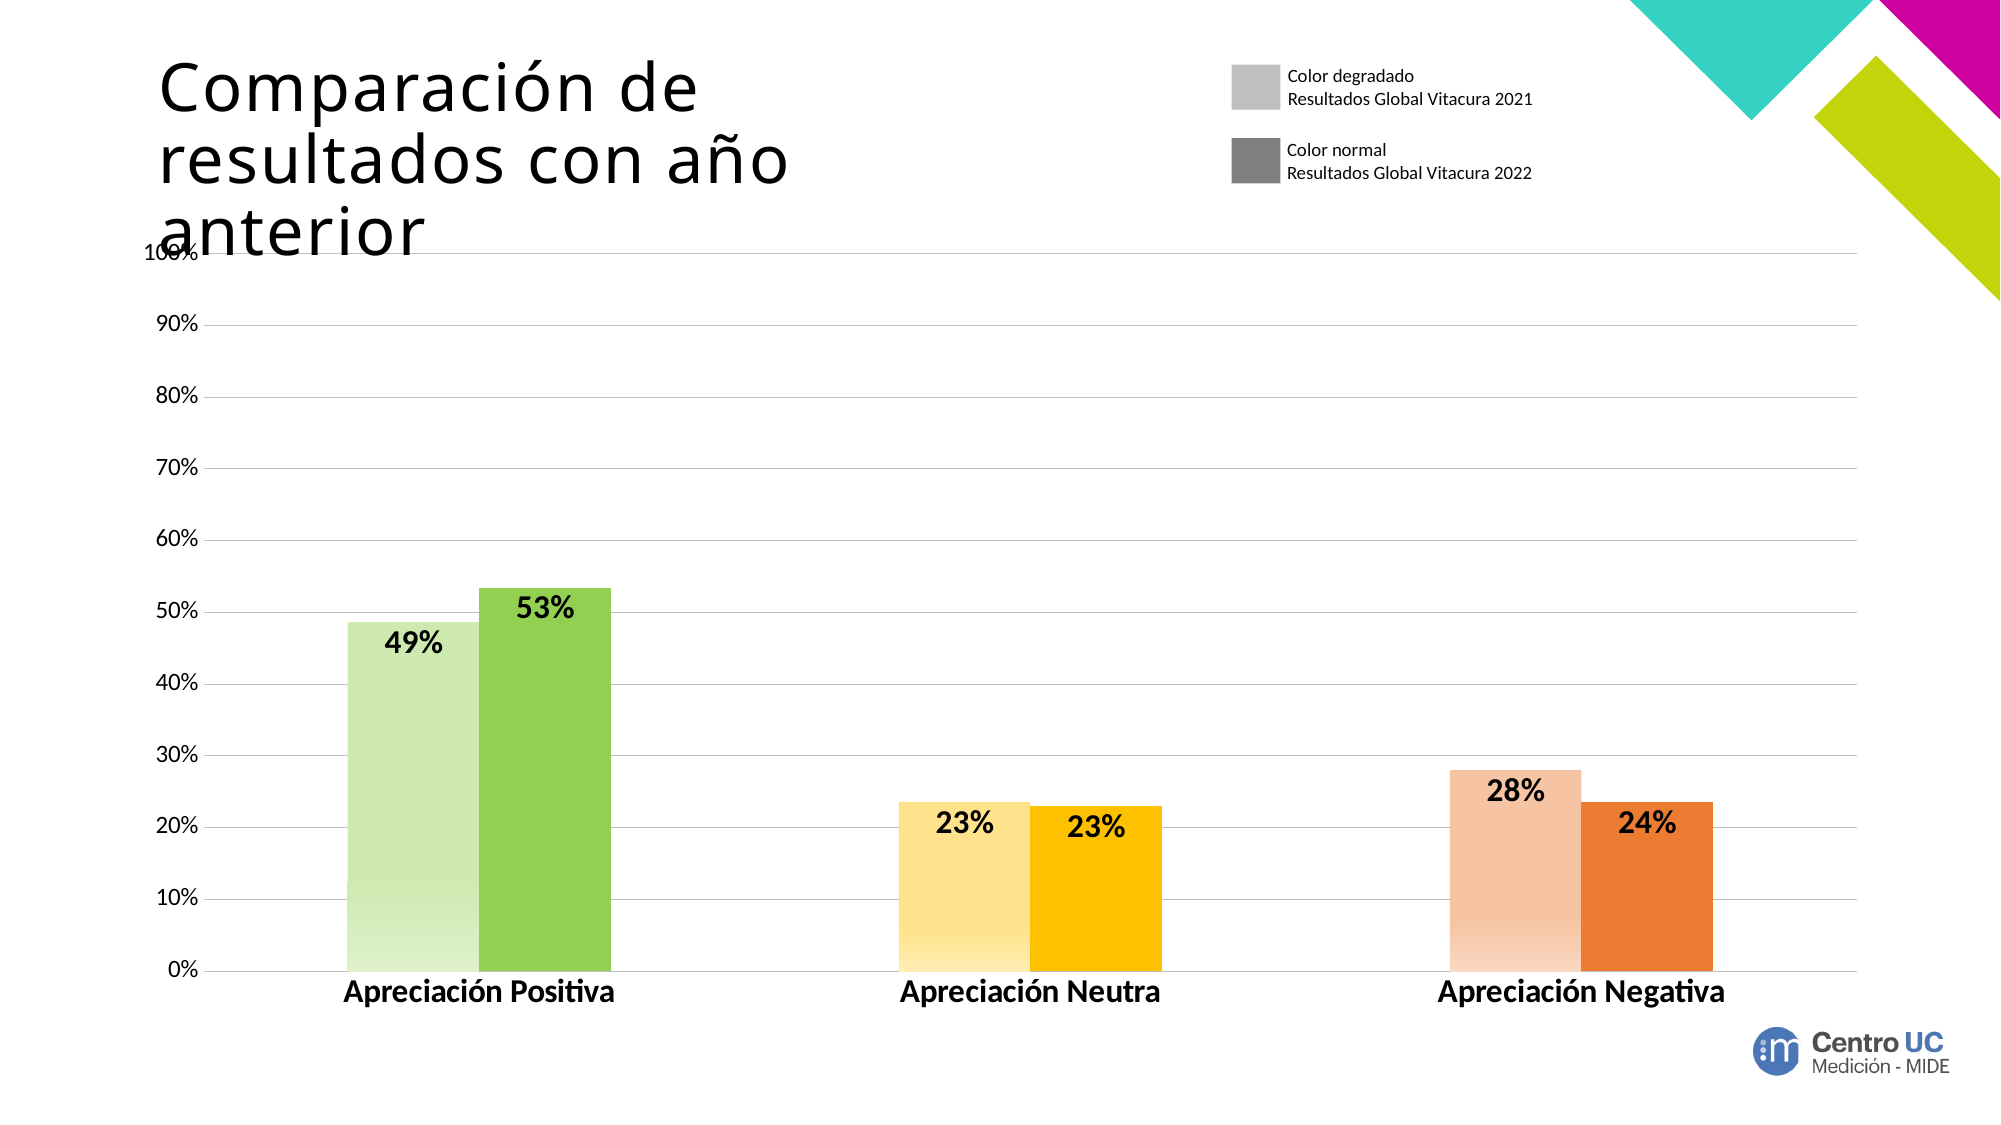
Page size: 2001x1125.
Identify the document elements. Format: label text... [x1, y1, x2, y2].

chart [107, 225, 1893, 1027]
picture [1753, 1025, 1951, 1077]
text_box Color normal Resultados Global Vitacura 2022 [1272, 130, 1847, 191]
text_box [1231, 137, 1272, 184]
text_box Color degradado Resultados Global Vitacura 2021 [1273, 56, 1748, 117]
text_box [1231, 64, 1273, 111]
title Comparación de resultados con año anterior [158, 54, 1047, 225]
